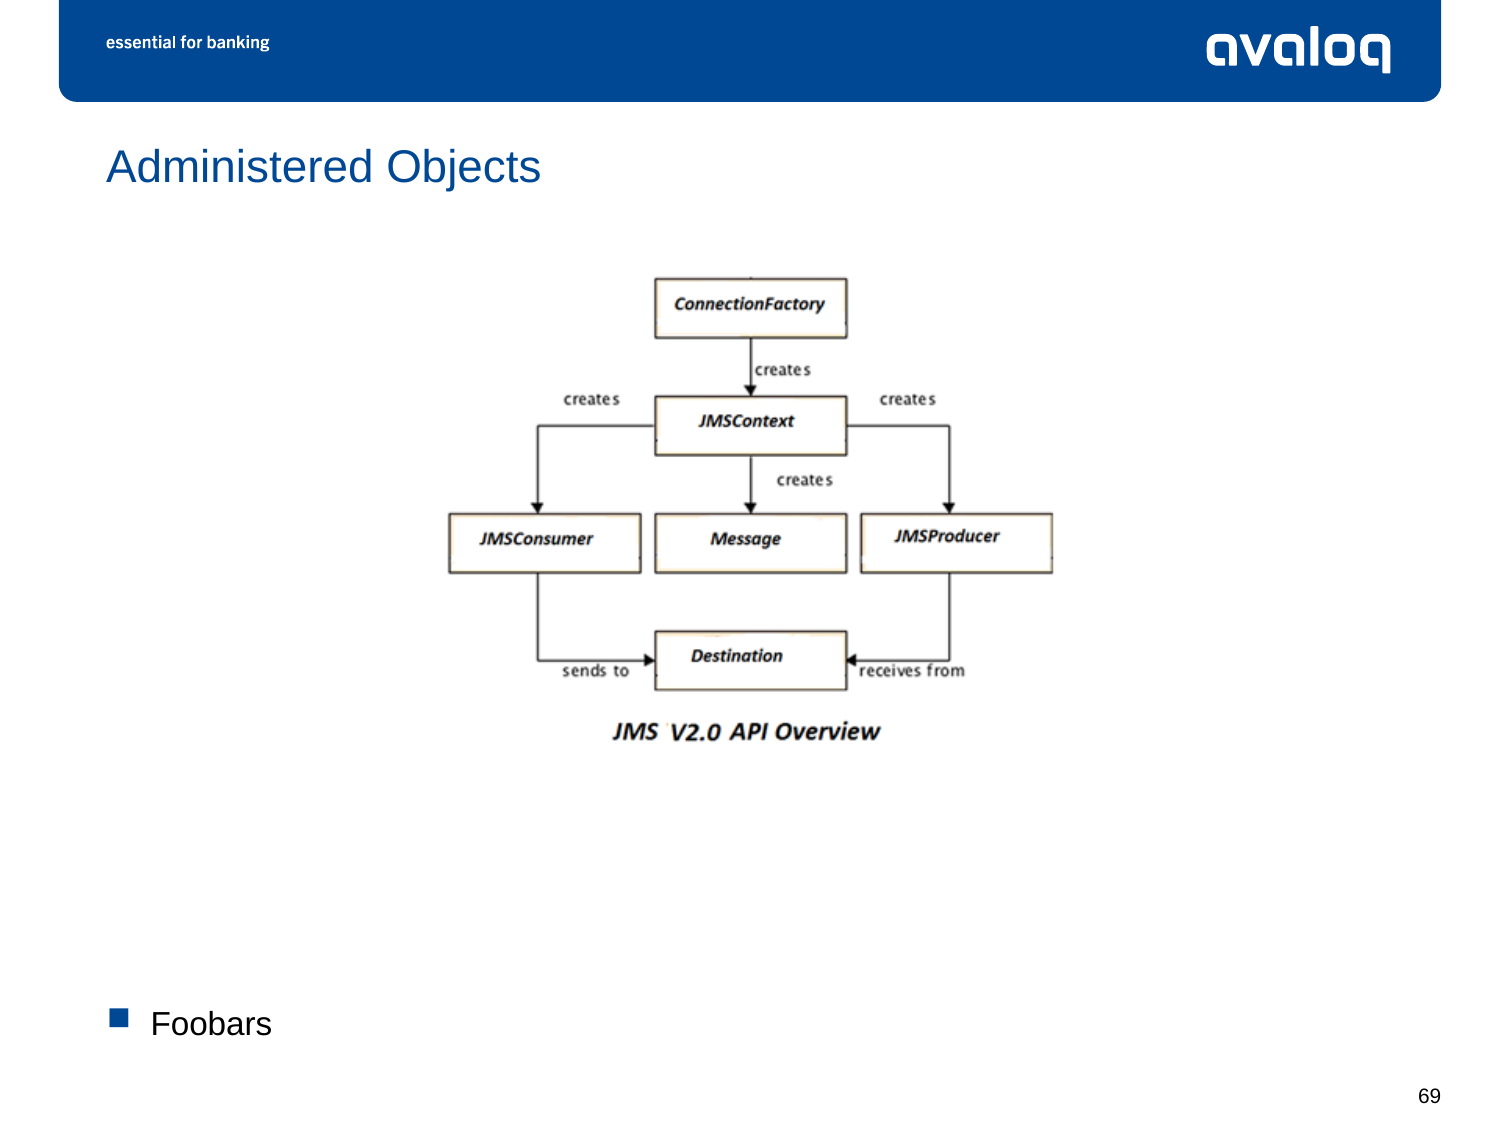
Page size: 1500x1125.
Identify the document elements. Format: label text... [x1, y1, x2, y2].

slide_number 69 [1200, 1082, 1442, 1112]
picture [431, 255, 1069, 764]
list Foobars [105, 255, 1394, 1042]
title Administered Objects [105, 142, 1394, 215]
